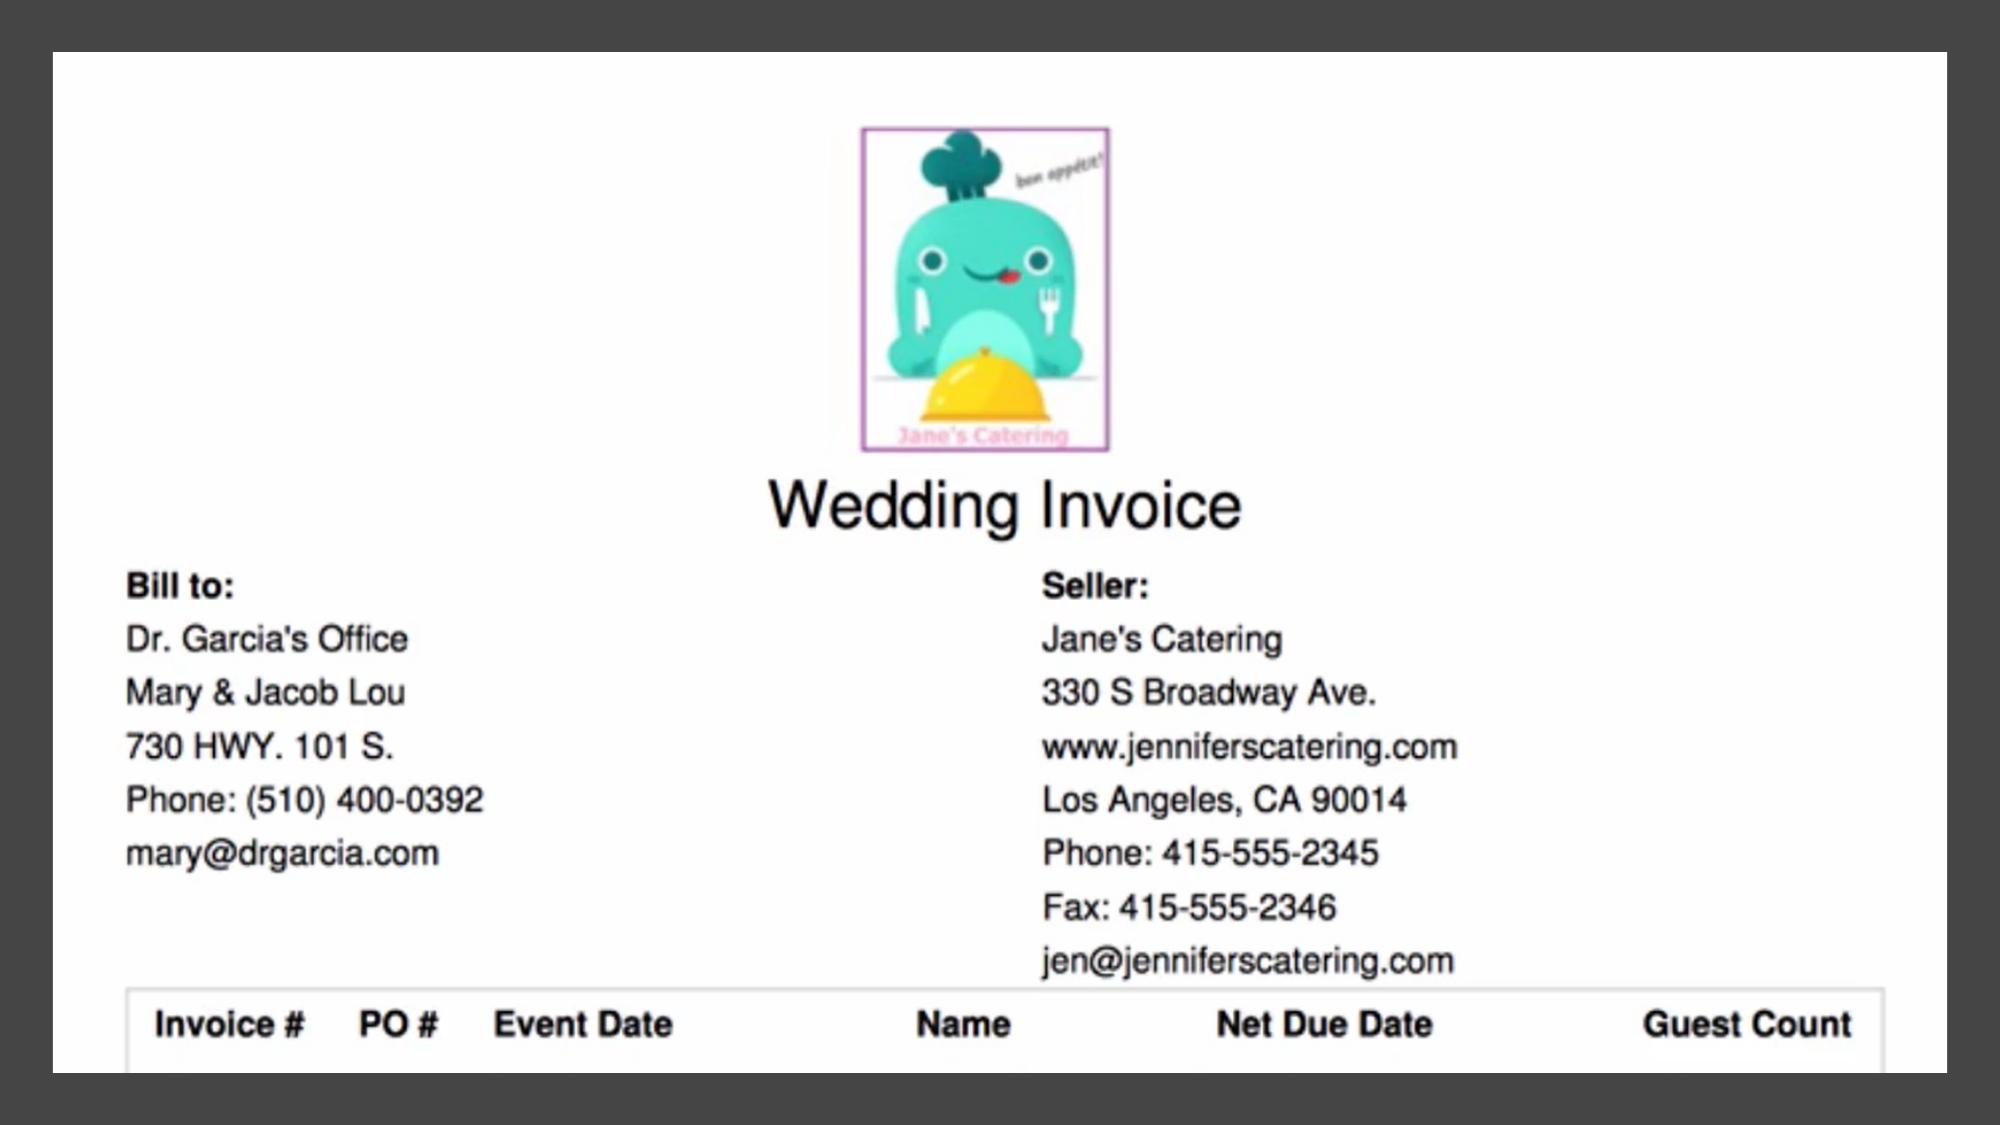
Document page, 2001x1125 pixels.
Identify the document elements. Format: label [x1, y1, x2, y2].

picture [52, 52, 1948, 1073]
